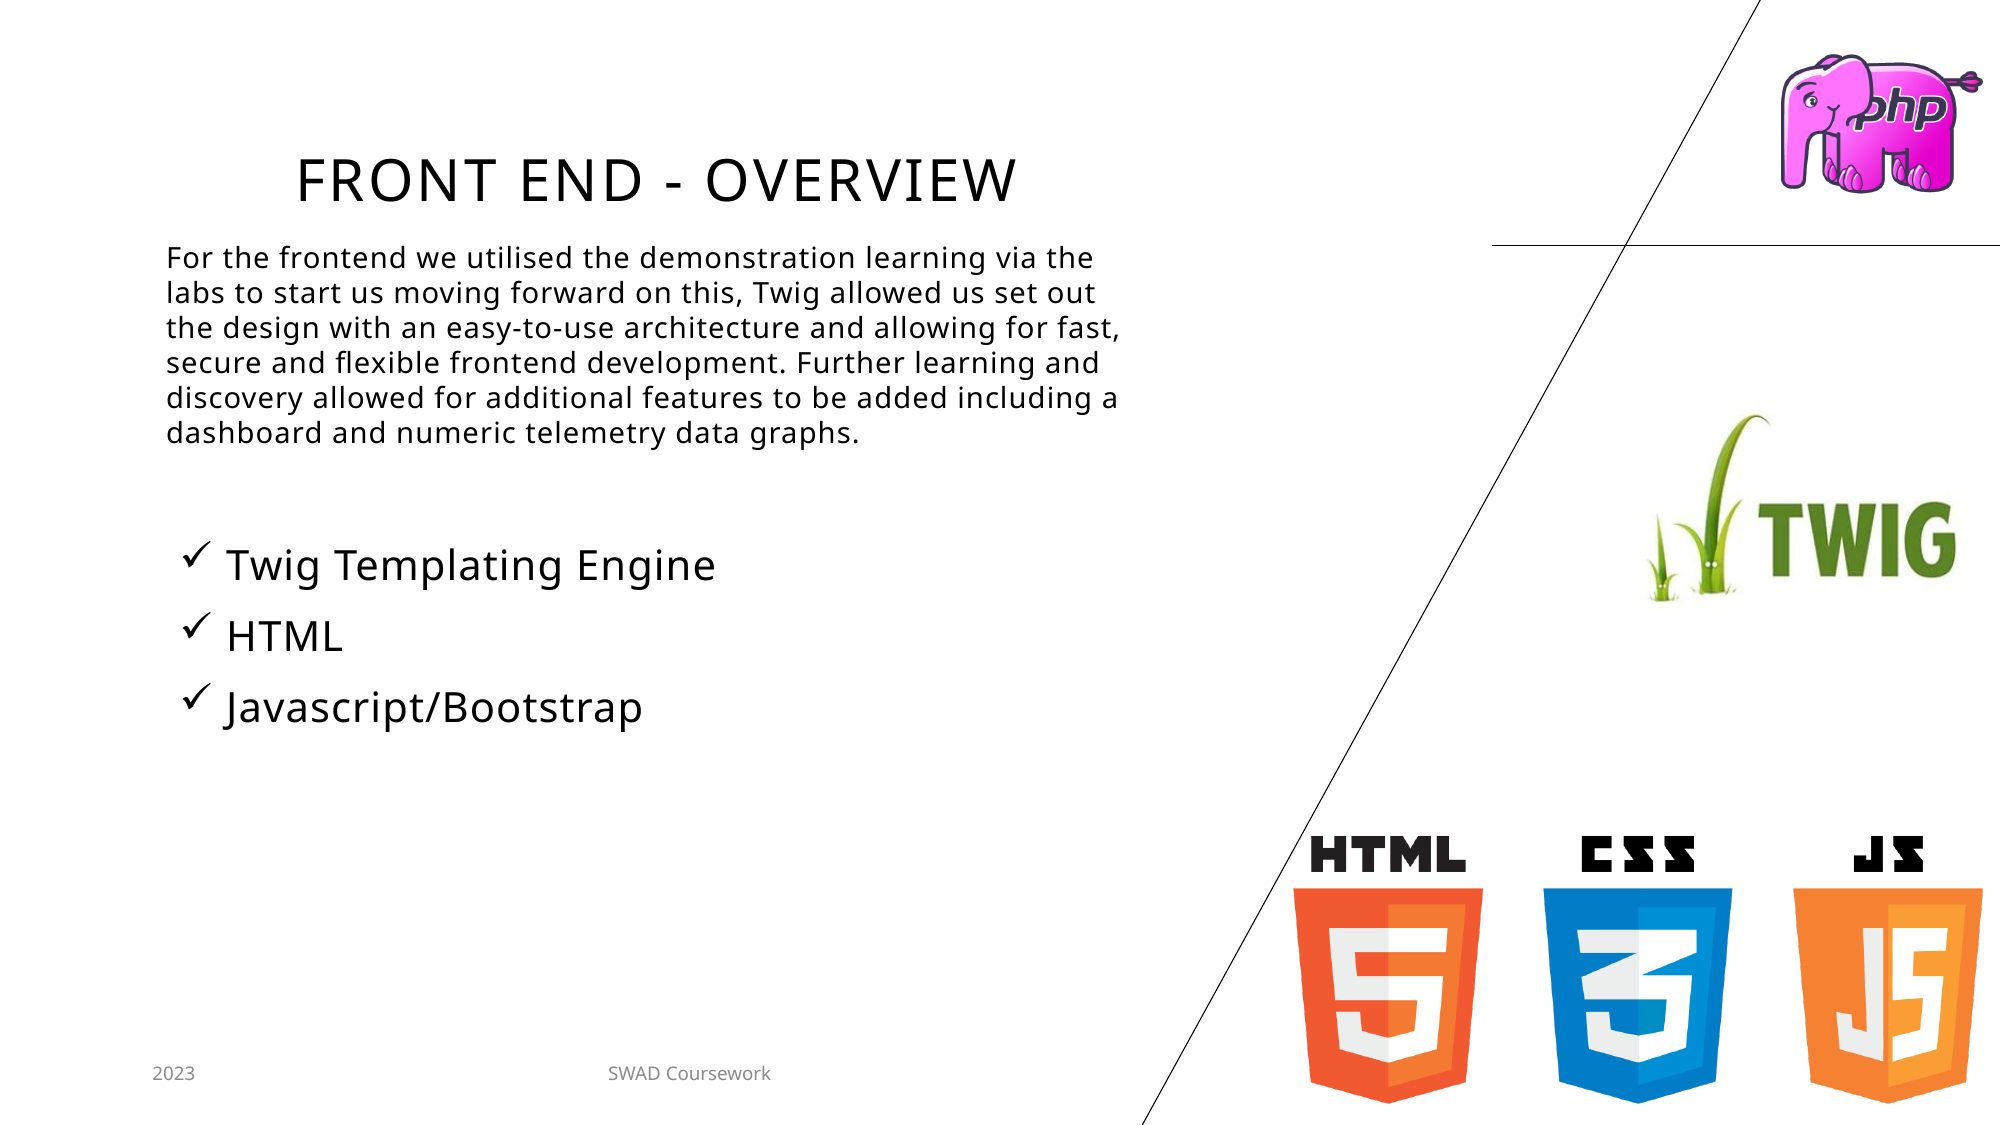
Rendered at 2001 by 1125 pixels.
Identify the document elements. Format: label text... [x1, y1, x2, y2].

picture [1756, 36, 2000, 214]
list For the frontend we utilised the demonstration learning via the labs to start us moving forward on this, Twig allowed us set out the design with an easy-to-use architecture and allowing for fast, secure and flexible frontend development. Further learning and discovery allowed for additional features to be added including a dashboard and numeric telemetry data graphs. [151, 231, 1163, 522]
picture [1573, 372, 2000, 663]
footer SWAD Coursework [404, 1042, 975, 1103]
picture [1293, 835, 1983, 1104]
title Front End - Overview [237, 24, 1076, 222]
text_box Twig Templating Engine HTML Javascript/Bootstrap [164, 531, 1049, 821]
slide_number 2023 [137, 1042, 338, 1103]
